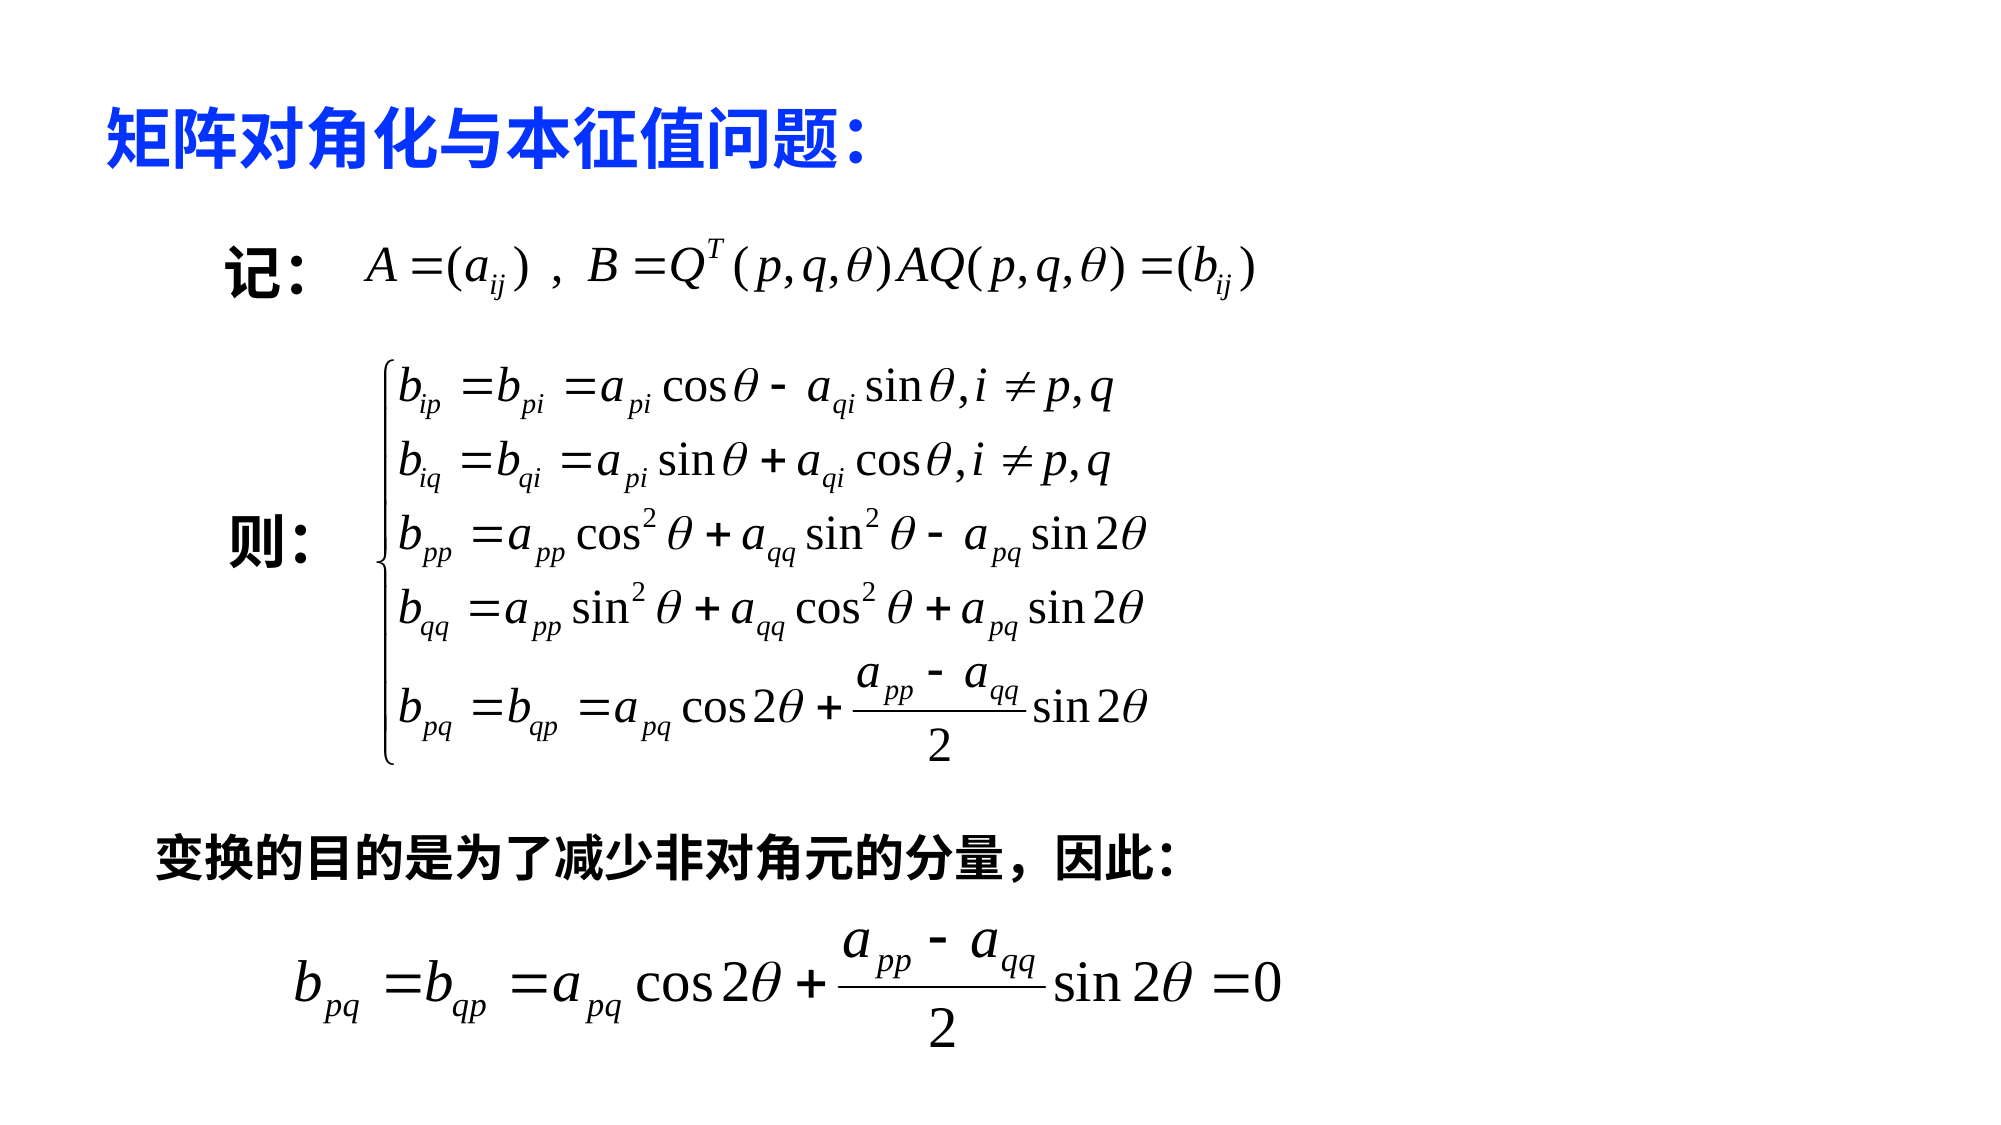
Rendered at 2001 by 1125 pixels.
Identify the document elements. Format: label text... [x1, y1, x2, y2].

text_box 矩阵对角化与本征值问题： [90, 89, 933, 185]
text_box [365, 348, 1159, 777]
text_box 变换的目的是为了减少非对角元的分量，因此： [139, 818, 1220, 894]
text_box 记： [209, 229, 350, 314]
text_box 则： [213, 497, 359, 583]
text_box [286, 898, 1293, 1061]
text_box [354, 226, 1265, 312]
